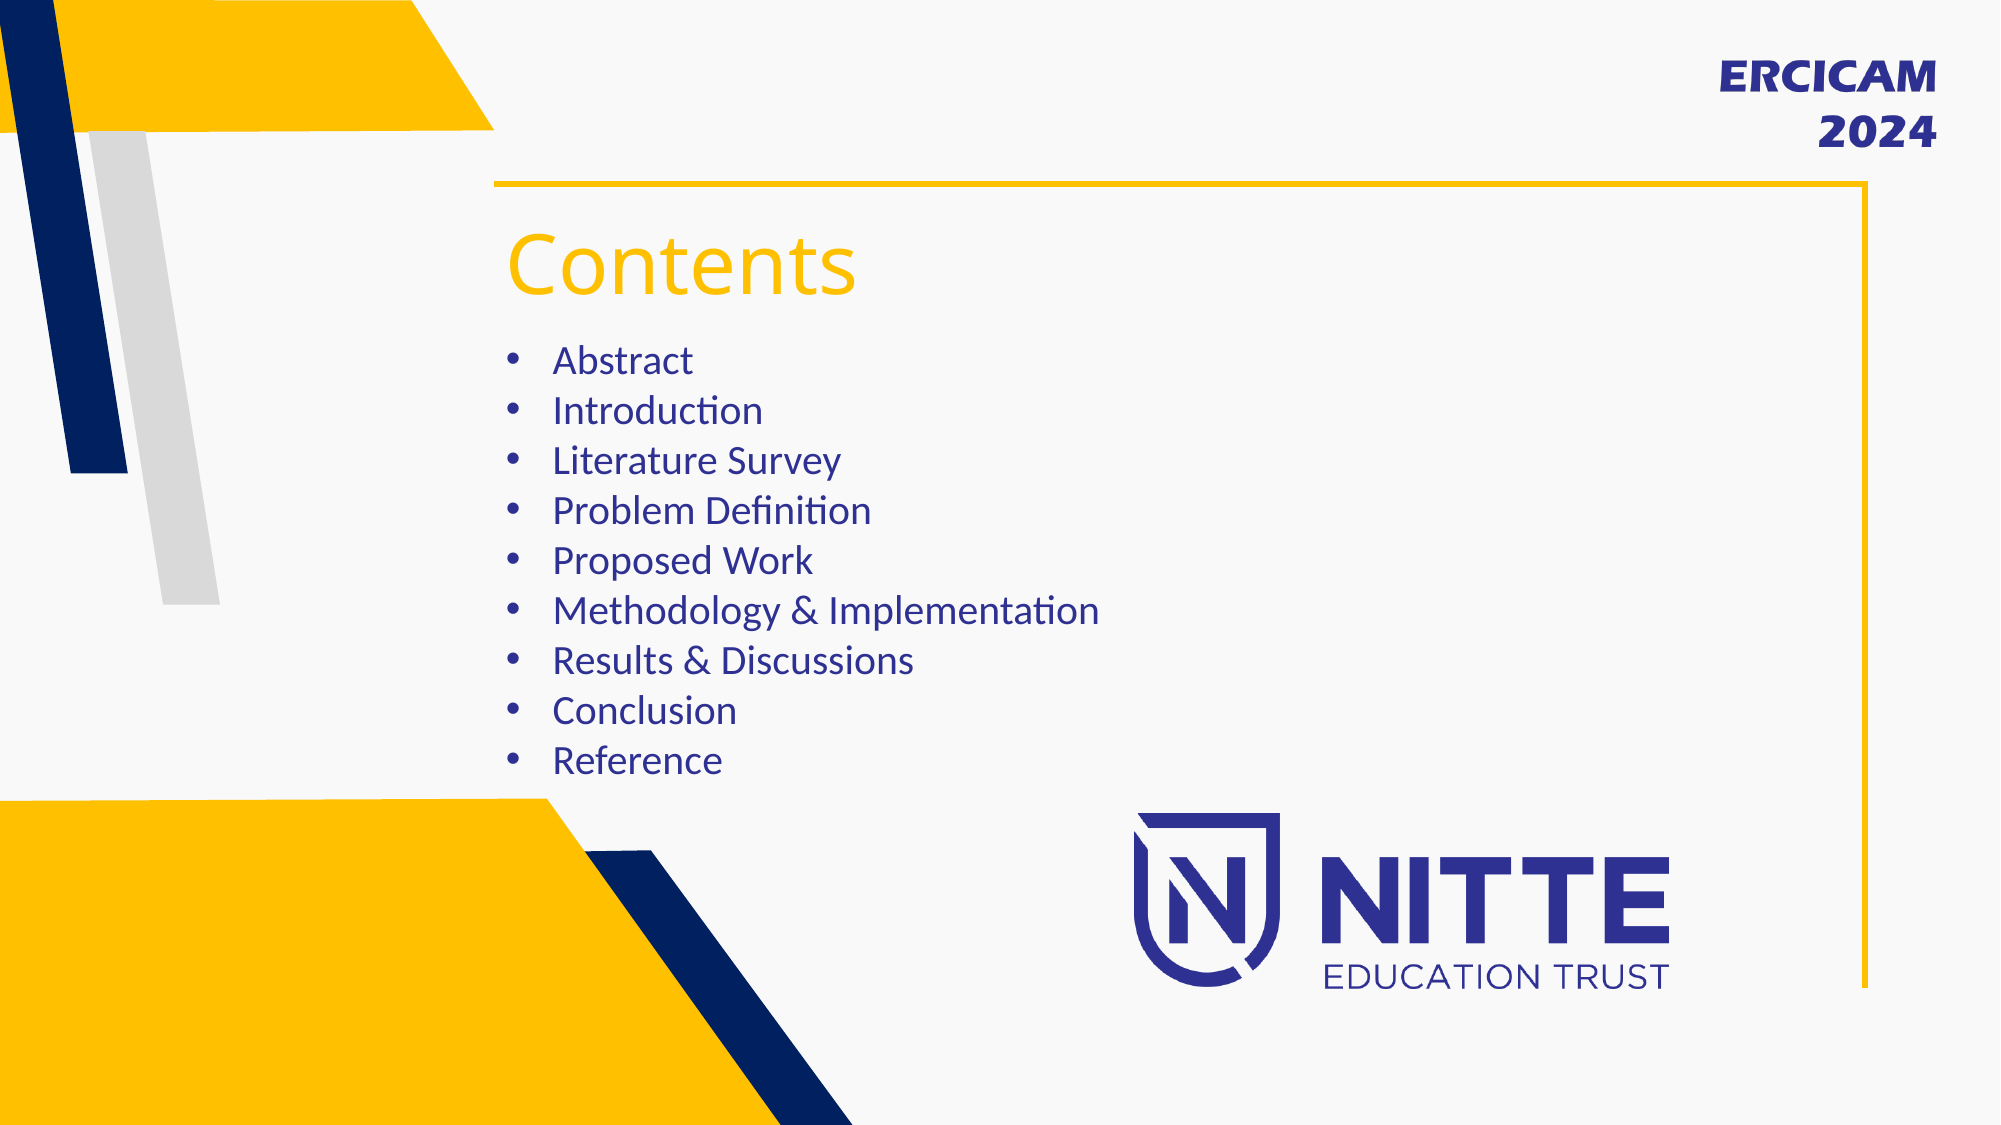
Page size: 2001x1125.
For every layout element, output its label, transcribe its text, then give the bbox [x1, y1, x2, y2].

text_box [0, 0, 128, 474]
text_box Contents [491, 203, 1000, 319]
text_box [0, 797, 782, 1125]
text_box [0, 31, 17, 134]
text_box [586, 849, 854, 1125]
text_box Abstract Introduction Literature Survey Problem Definition Proposed Work Methodology & Implementation Results & Discussions Conclusion Reference [491, 325, 1587, 791]
text_box [88, 131, 220, 605]
picture [1134, 813, 1669, 989]
picture [1680, 33, 1977, 186]
text_box [54, 0, 497, 134]
